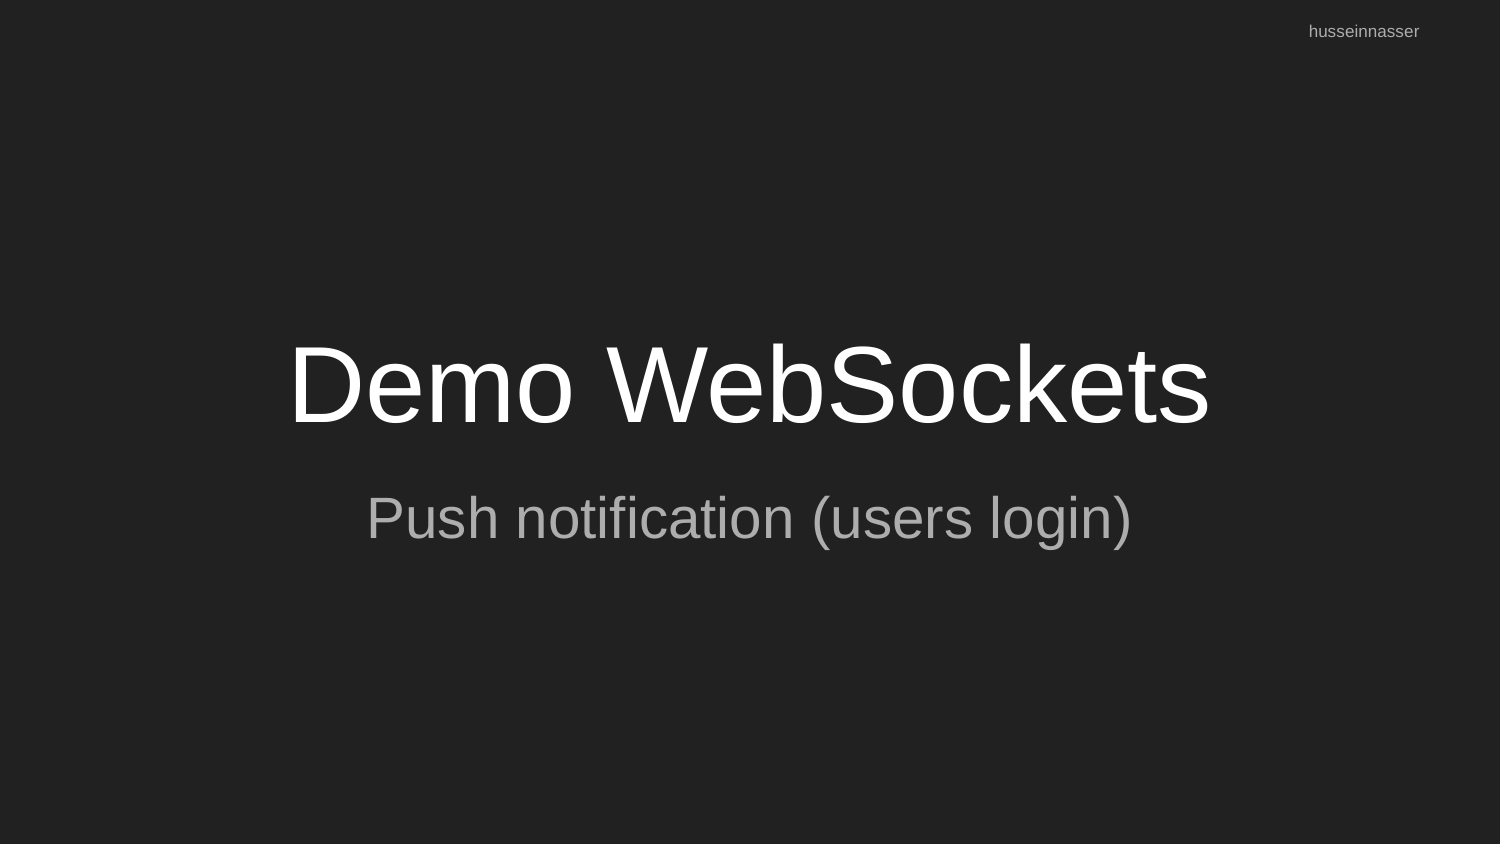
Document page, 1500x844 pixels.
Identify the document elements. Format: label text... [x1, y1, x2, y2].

title Demo WebSockets [51, 122, 1449, 459]
subtitle Push notification (users login) [51, 464, 1449, 595]
subtitle husseinnasser [1236, 11, 1492, 53]
